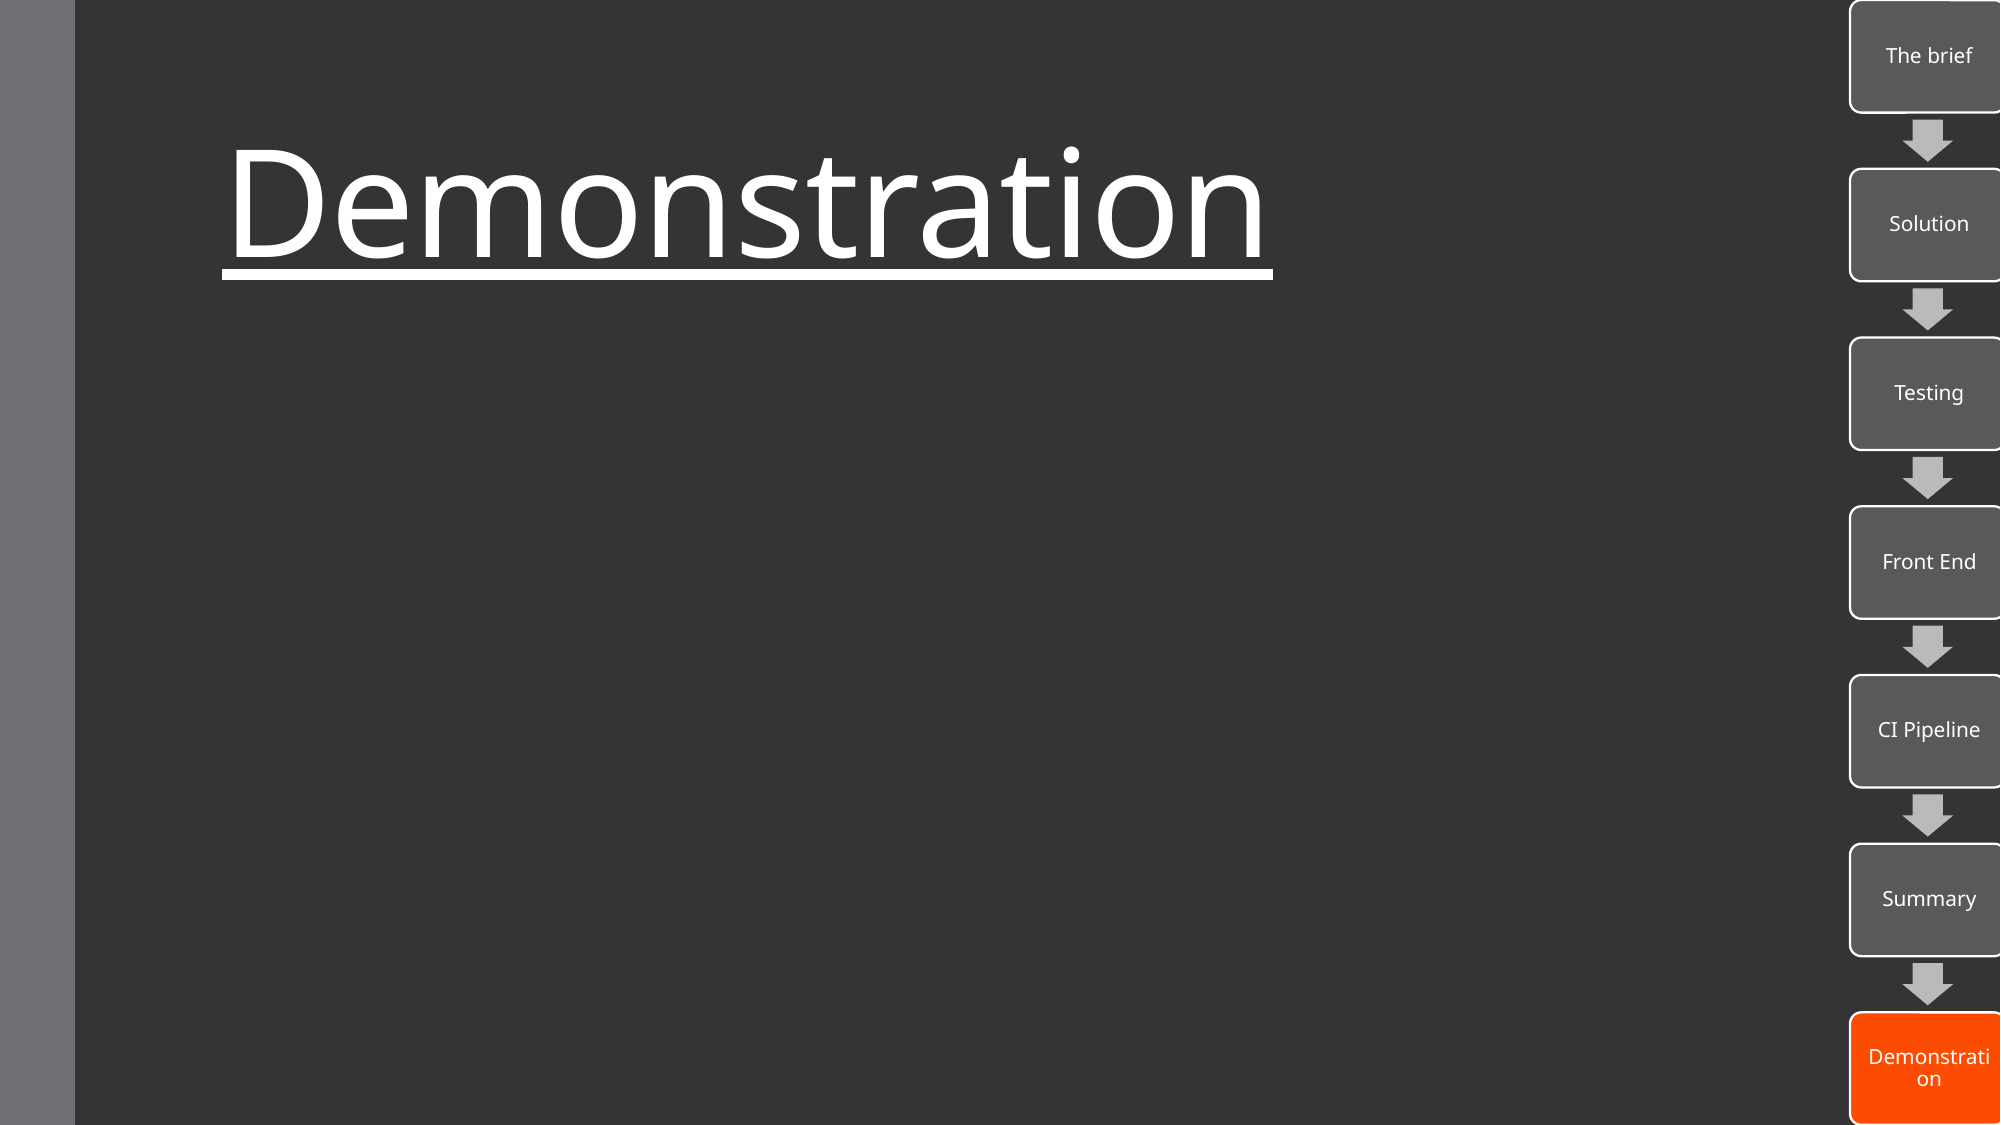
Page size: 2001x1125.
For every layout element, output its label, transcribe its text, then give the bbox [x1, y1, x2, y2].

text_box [1849, 0, 2000, 1125]
title Demonstration [206, 124, 1752, 300]
